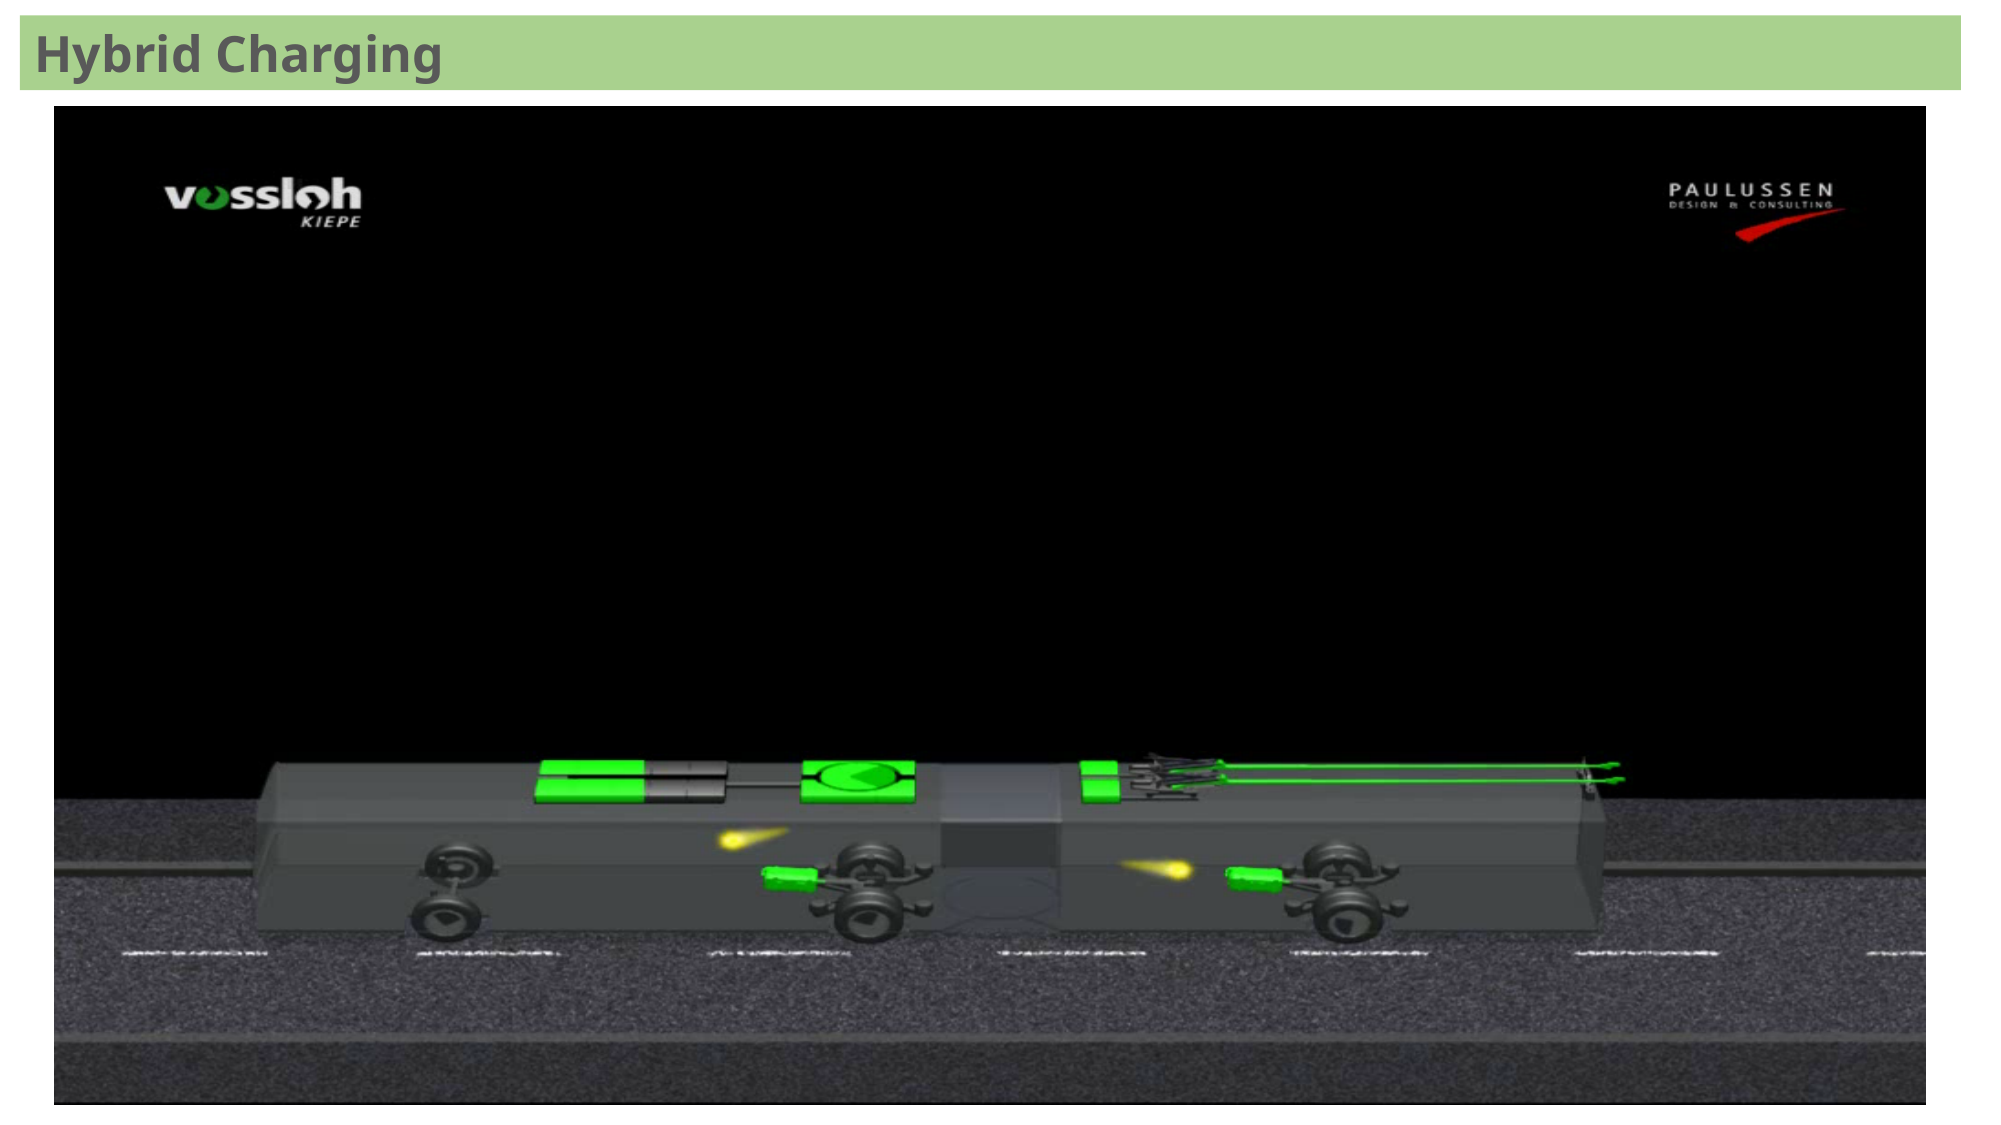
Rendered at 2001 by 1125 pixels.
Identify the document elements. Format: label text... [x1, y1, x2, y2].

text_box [54, 105, 1927, 1105]
text_box Hybrid Charging [19, 15, 1961, 91]
